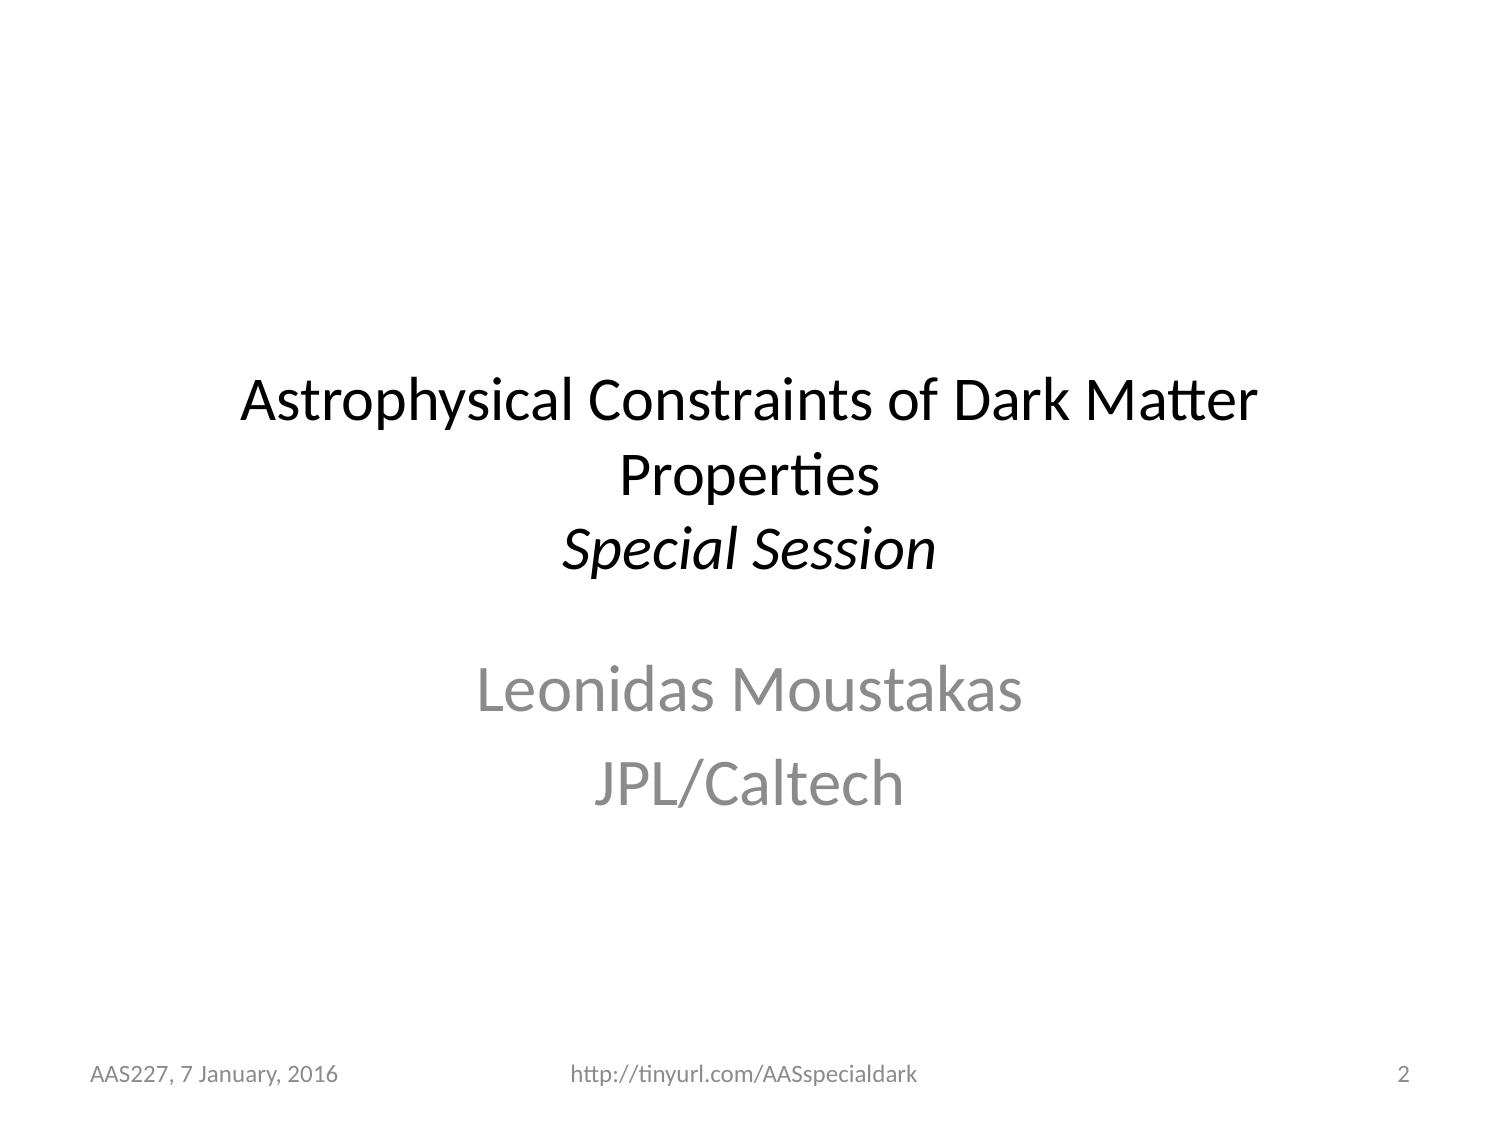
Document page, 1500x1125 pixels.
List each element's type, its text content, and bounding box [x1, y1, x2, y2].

subtitle Leonidas Moustakas JPL/Caltech [225, 637, 1275, 925]
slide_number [75, 1042, 425, 1103]
title Astrophysical Constraints of Dark Matter Properties Special Session [112, 349, 1388, 591]
footer http://tinyurl.com/AASspecialdark [512, 1042, 988, 1103]
slide_number 2 [1074, 1042, 1425, 1103]
